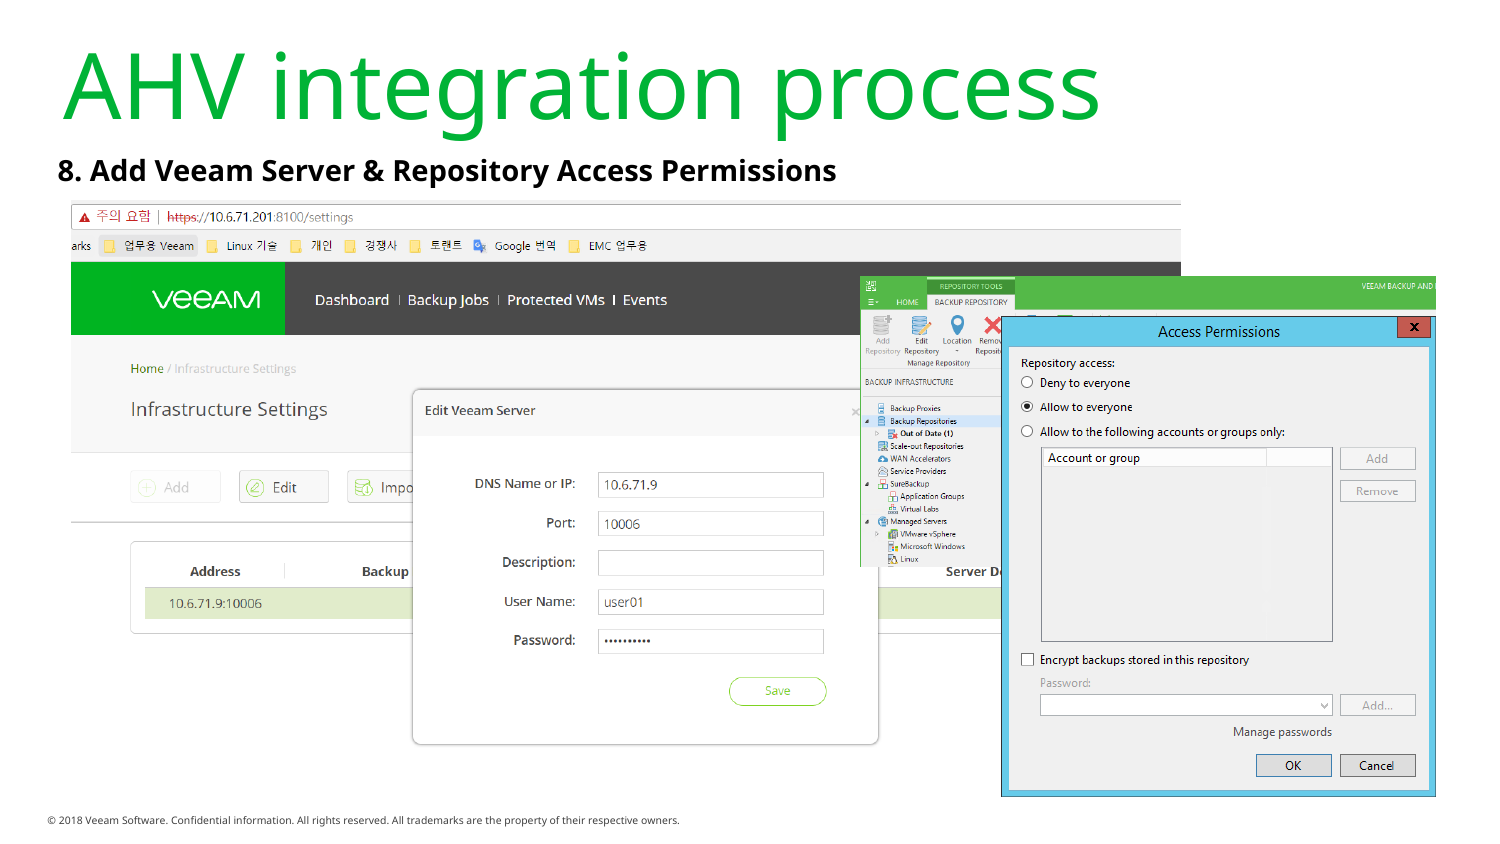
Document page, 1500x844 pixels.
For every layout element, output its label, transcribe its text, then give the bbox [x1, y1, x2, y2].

text_box 8. Add Veeam Server & Repository Access Permissions [42, 144, 1436, 195]
picture [71, 200, 1436, 798]
title AHV integration process [63, 28, 1436, 140]
